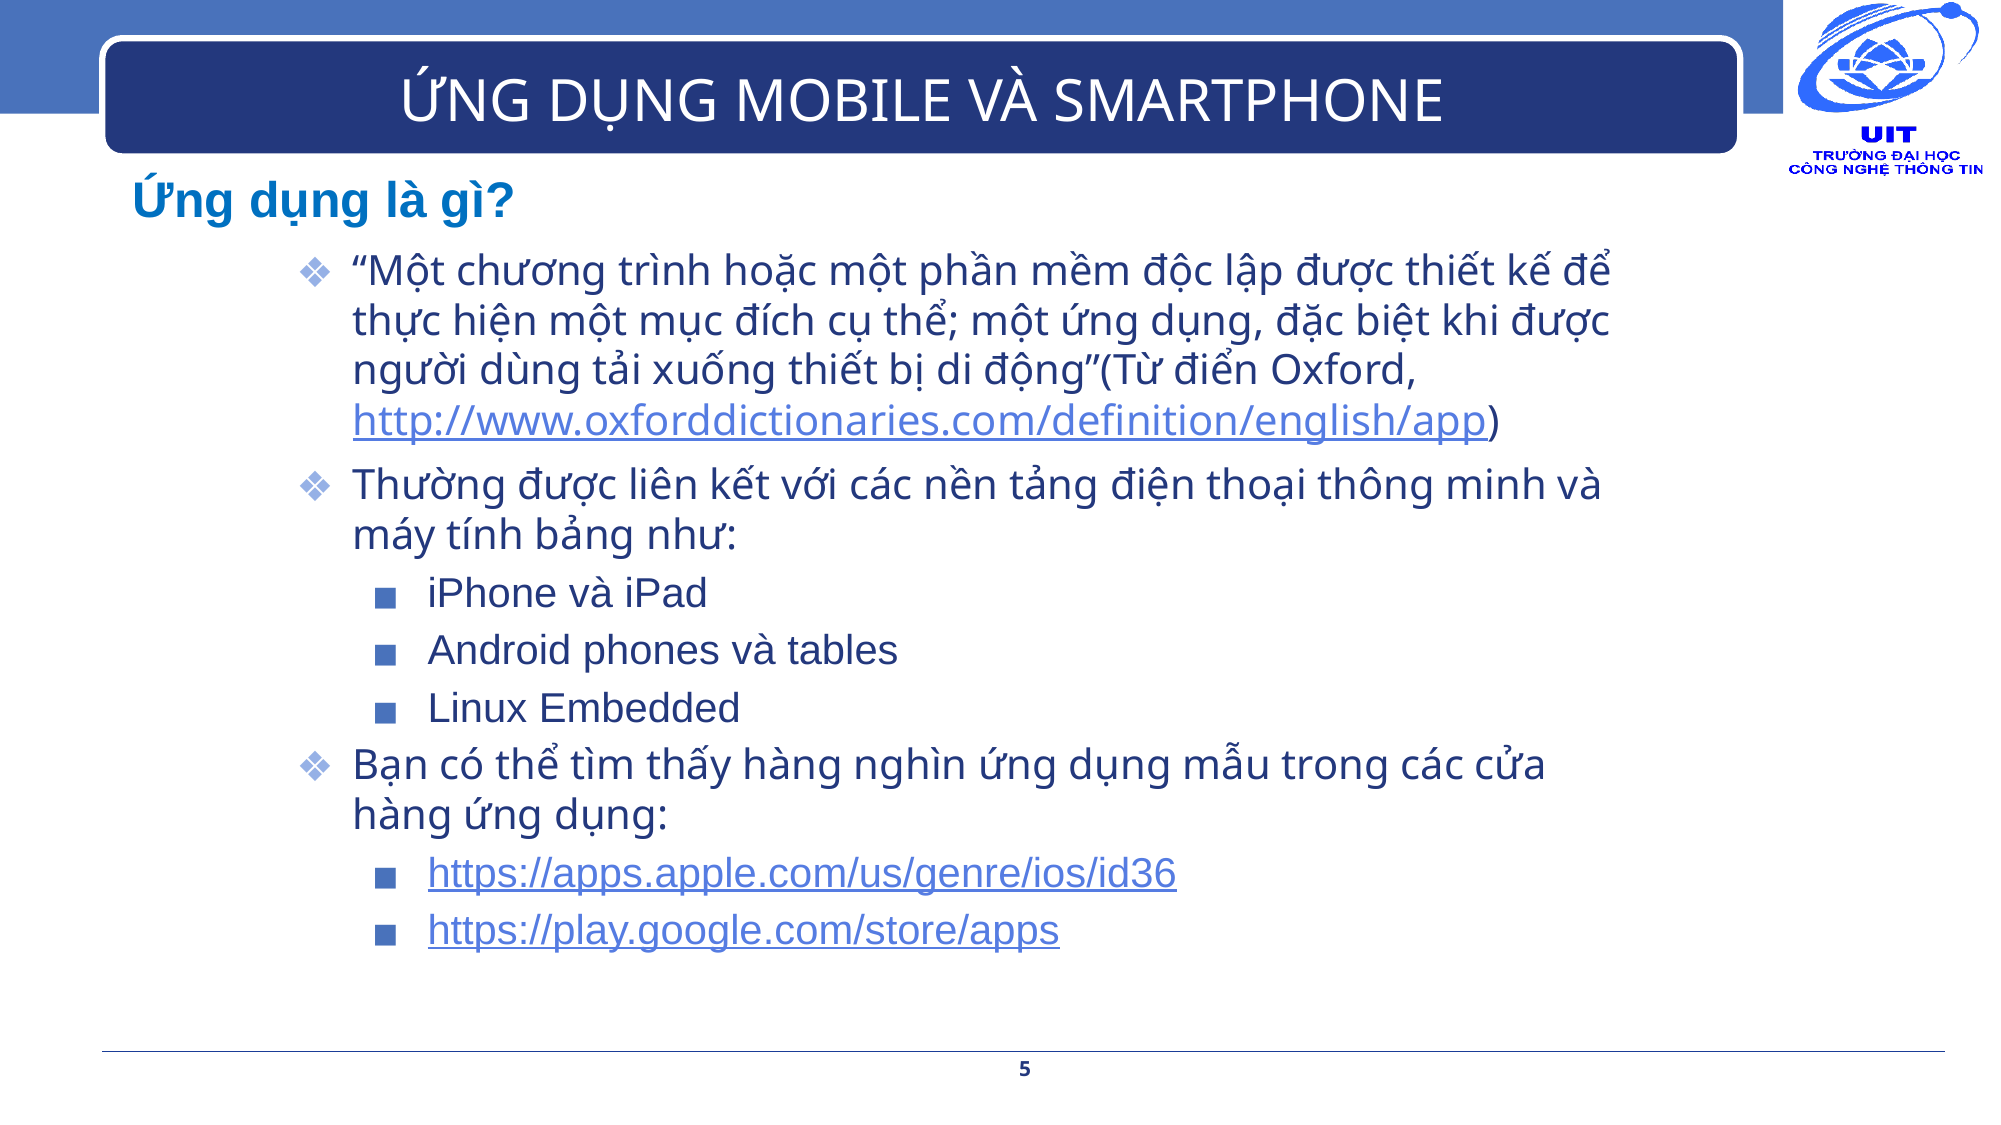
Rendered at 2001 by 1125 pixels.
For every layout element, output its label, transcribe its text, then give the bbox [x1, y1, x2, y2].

slide_number 5 [849, 1047, 1200, 1083]
picture [1789, 2, 1983, 176]
title ỨNG DỤNG MOBILE VÀ SMARTPHONE [109, 52, 1736, 145]
list “Một chương trình hoặc một phần mềm độc lập được thiết kế để thực hiện một mục đích cụ thể; một ứng dụng, đặc biệt khi được người dùng tải xuống thiết bị di động”(Từ điển Oxford, http://www.oxforddictionaries.com/definition/english/app) Thường được liên kết với các nền tảng điện thoại thông minh và máy tính bảng như: iPhone và iPad Android phones và tables Linux Embedded Bạn có thể tìm thấy hàng nghìn ứng dụng mẫu trong các cửa hàng ứng dụng: https://apps.apple.com/us/genre/ios/id36 https://play.google.com/store/apps [262, 235, 1661, 1004]
text_box Ứng dụng là gì? [118, 159, 1025, 235]
